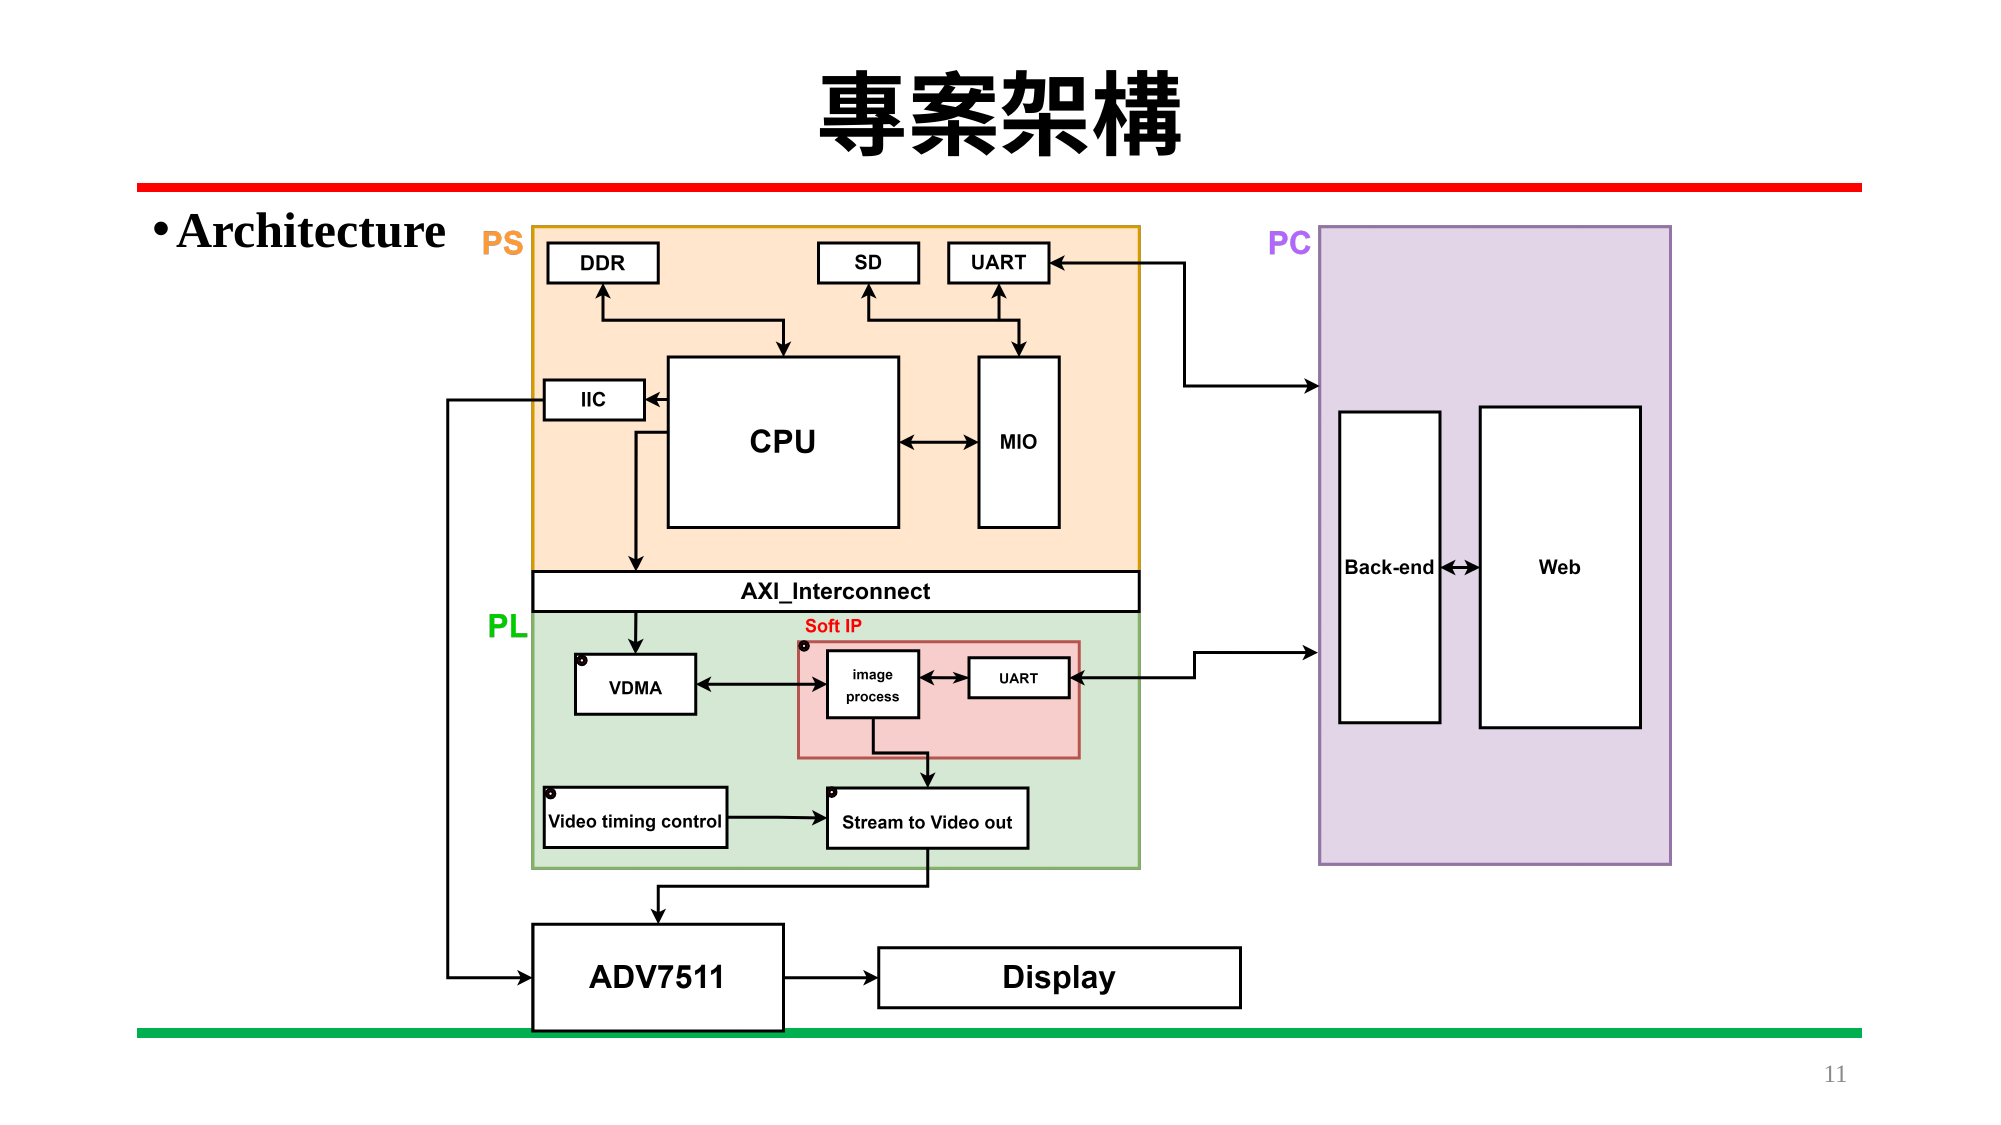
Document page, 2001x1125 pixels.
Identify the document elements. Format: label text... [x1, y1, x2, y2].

title 專案架構 [137, 59, 1863, 178]
slide_number 11 [1412, 1042, 1863, 1103]
list Architecture [137, 197, 1863, 1024]
picture [429, 215, 1682, 1043]
